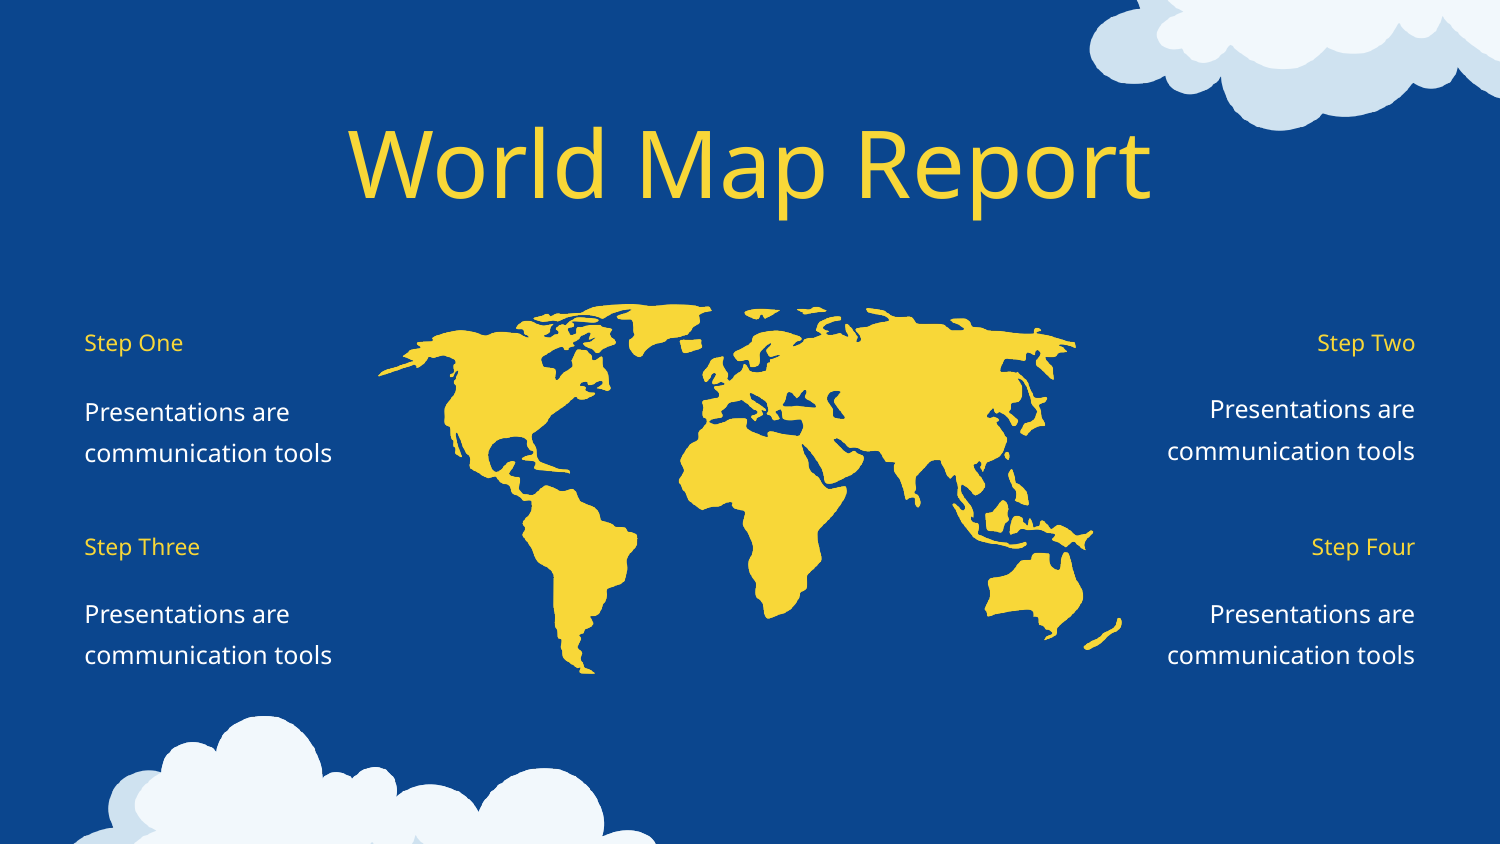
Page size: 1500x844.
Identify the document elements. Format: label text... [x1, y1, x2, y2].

text_box Presentations are communication tools [1126, 586, 1416, 670]
picture [62, 709, 663, 844]
text_box Presentations are communication tools [84, 384, 372, 468]
picture [1089, 0, 1500, 135]
text_box Step Three [84, 527, 372, 561]
picture [377, 304, 1123, 674]
text_box Step One [84, 323, 372, 356]
text_box Presentations are communication tools [1126, 382, 1416, 466]
text_box Step Four [1126, 527, 1416, 561]
text_box Presentations are communication tools [84, 586, 372, 670]
text_box Step Two [1126, 323, 1416, 356]
text_box World Map Report [178, 82, 1322, 218]
